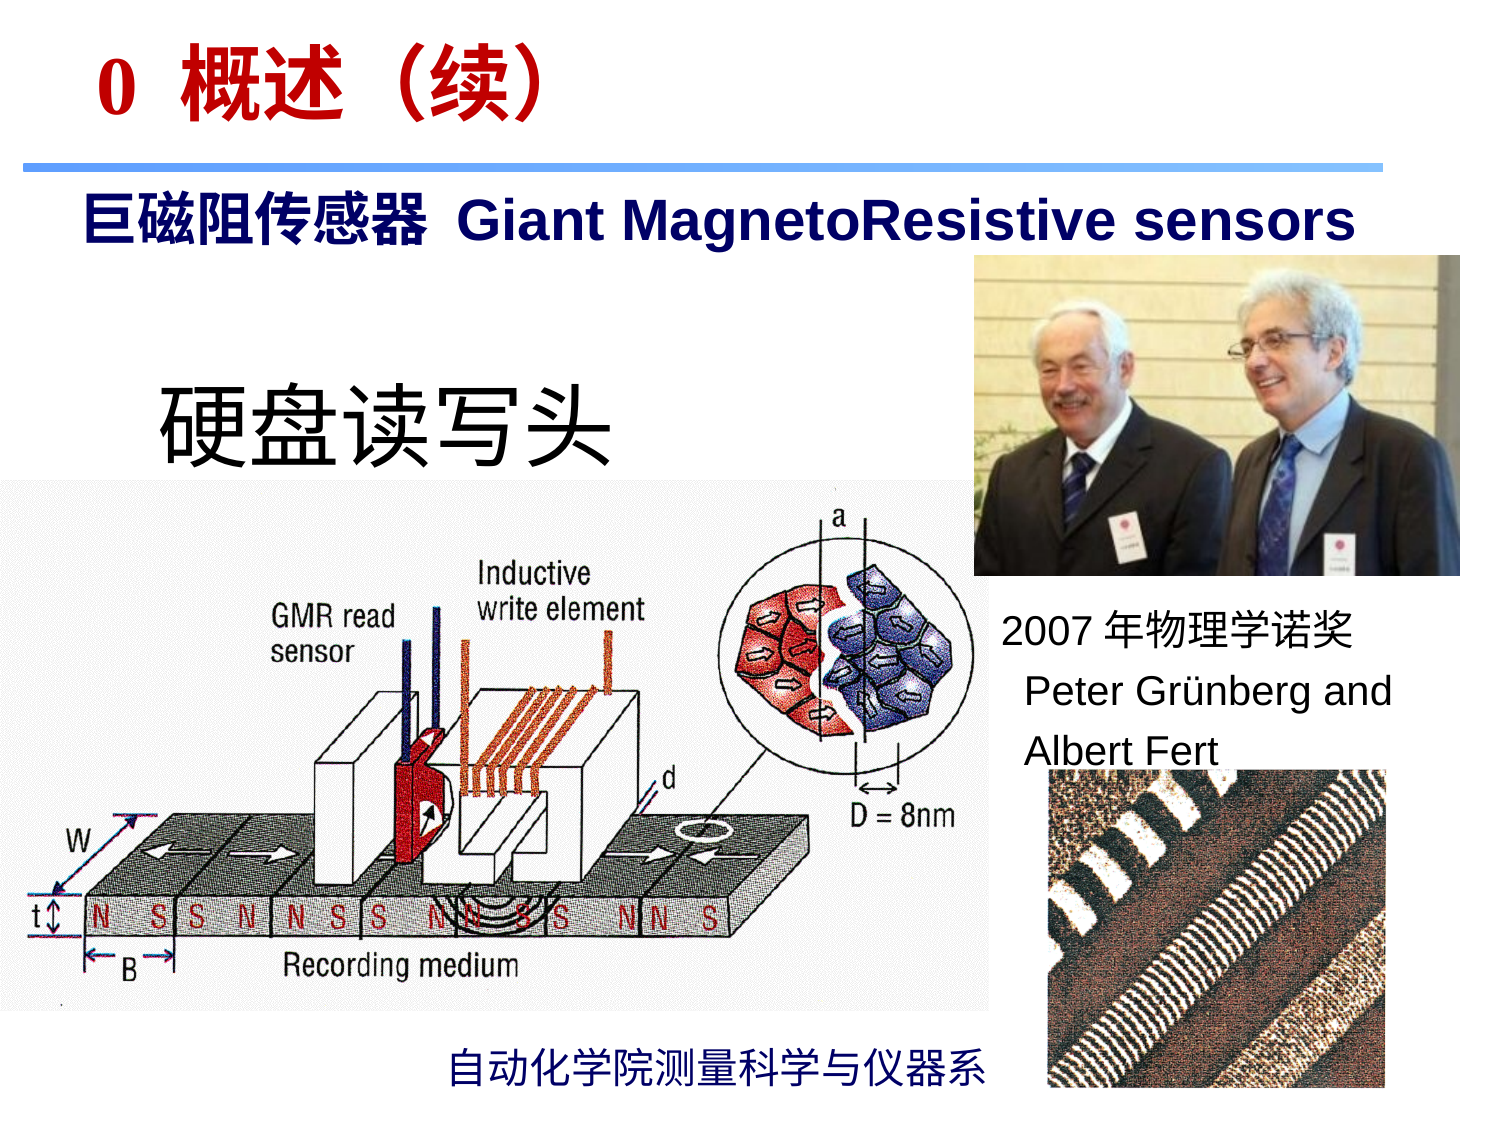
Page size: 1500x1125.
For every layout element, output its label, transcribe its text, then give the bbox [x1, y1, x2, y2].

text_box 0 概述（续） [82, 23, 750, 150]
text_box 2007年物理学诺奖 Peter Grünberg and Albert Fert [993, 586, 1459, 781]
picture [1045, 762, 1391, 1094]
text_box 巨磁阻传感器 Giant MagnetoResistive sensors [64, 160, 1400, 256]
text_box 硬盘读写头 [100, 361, 674, 478]
picture [0, 255, 1461, 1012]
